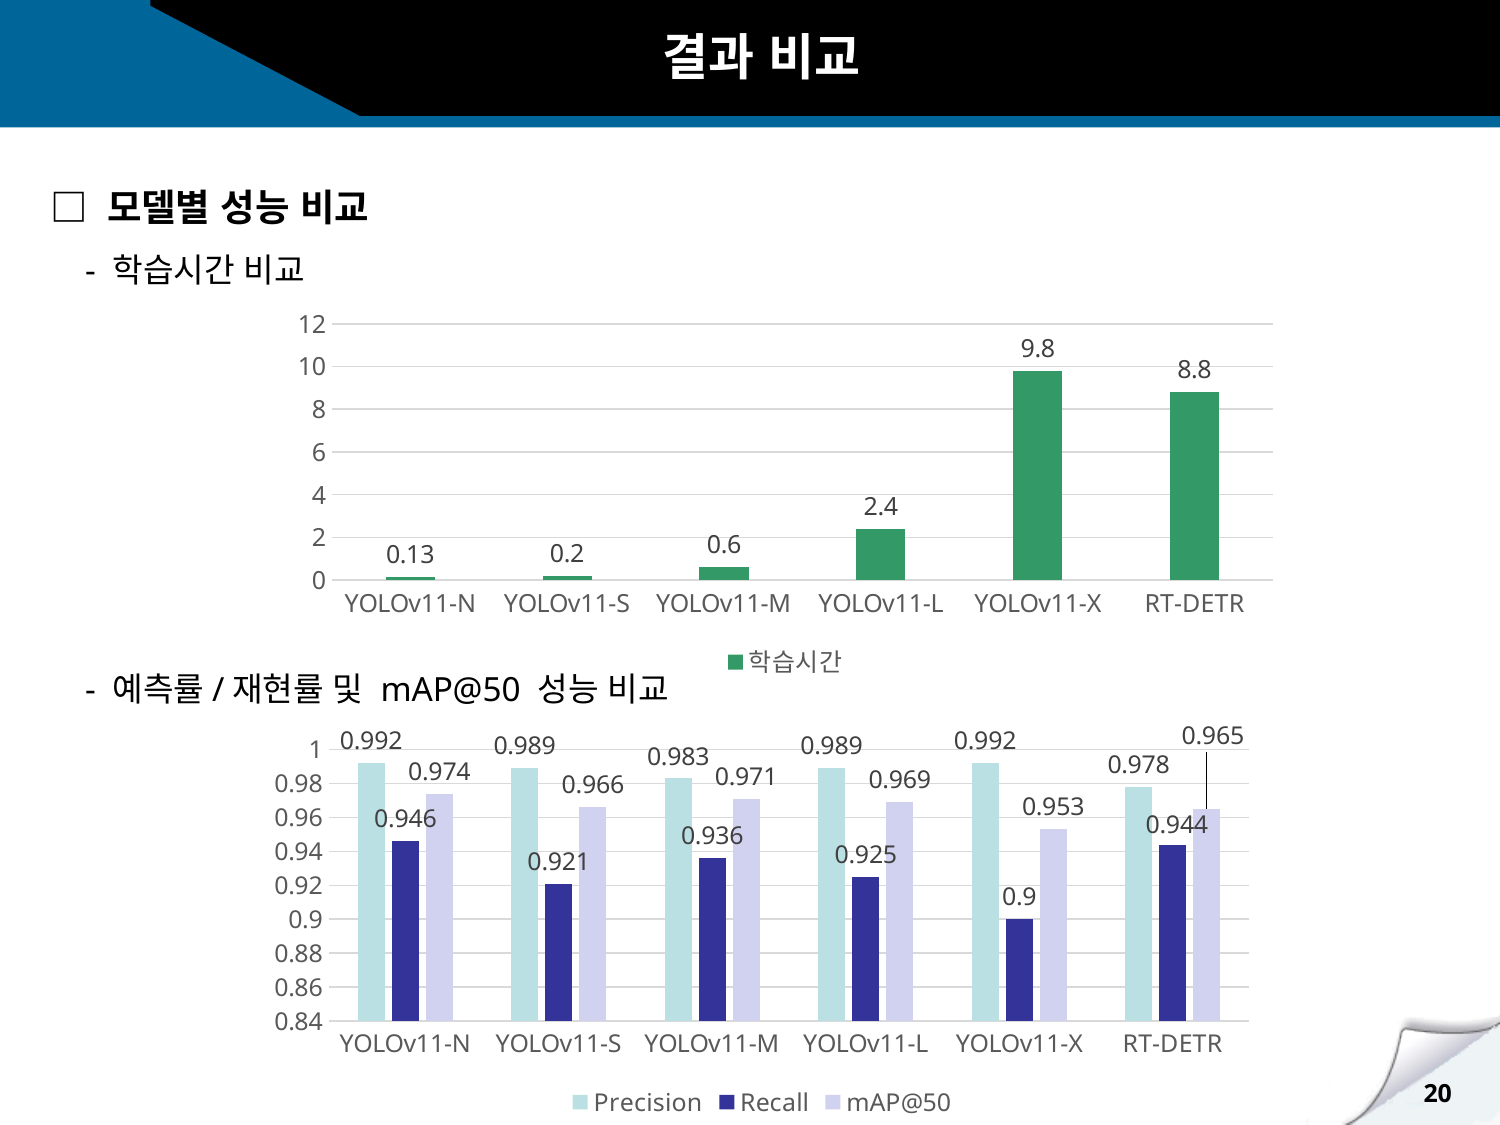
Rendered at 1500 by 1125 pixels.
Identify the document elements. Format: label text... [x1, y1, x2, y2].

picture [1306, 1009, 1500, 1125]
text_box 결과 비교 [348, 18, 1176, 93]
chart [253, 717, 1270, 1125]
chart [277, 298, 1294, 686]
text_box □ 모델별 성능 비교 - 학습시간 비교 - 예측률/재현률 및 mAP@50 성능 비교 [35, 154, 1489, 851]
